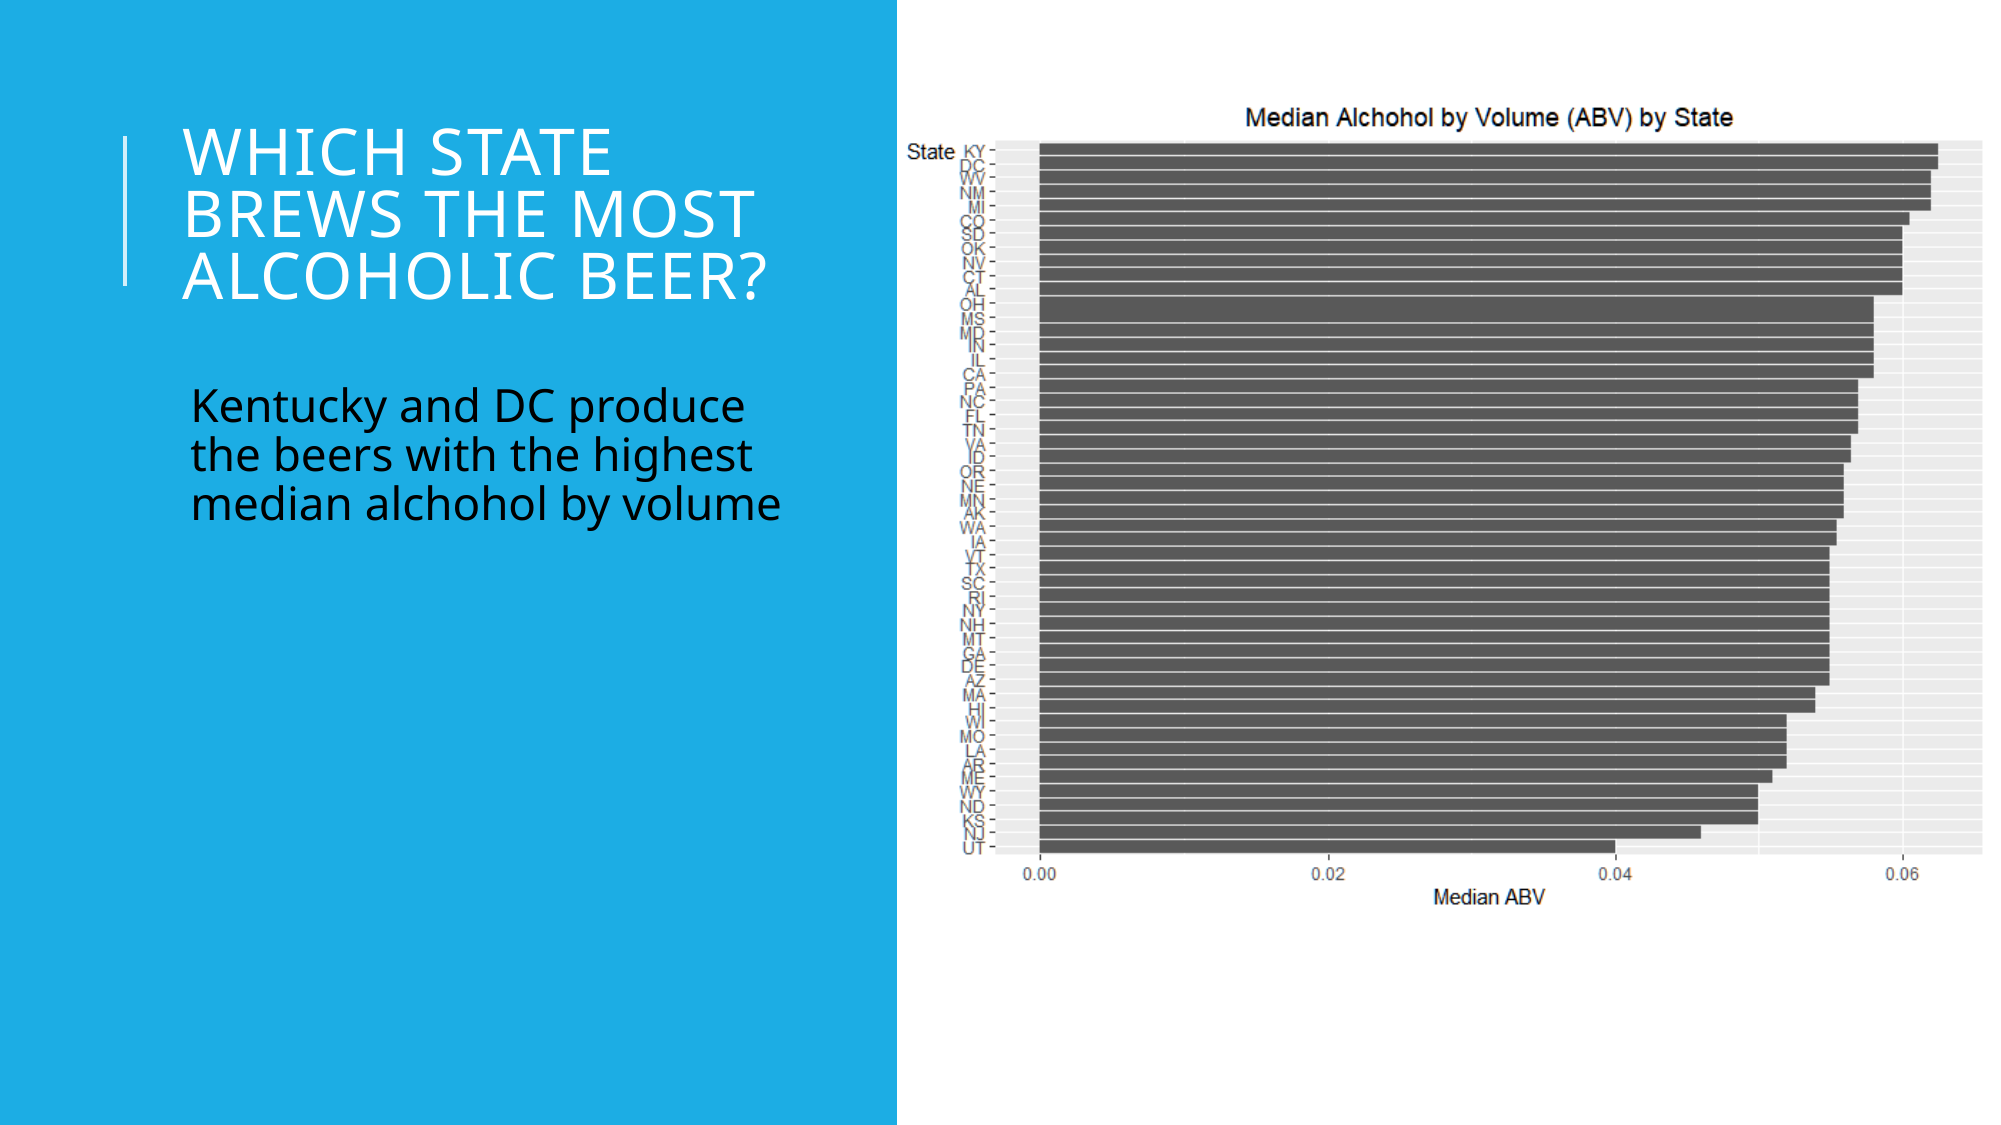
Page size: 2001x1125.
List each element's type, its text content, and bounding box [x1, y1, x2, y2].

title Which State Brews the most Alcoholic Beer? [168, 96, 788, 342]
list Kentucky and DC produce the beers with the highest median alchohol by volume [168, 375, 790, 1020]
text_box [0, 0, 898, 1125]
picture [896, 95, 1994, 919]
